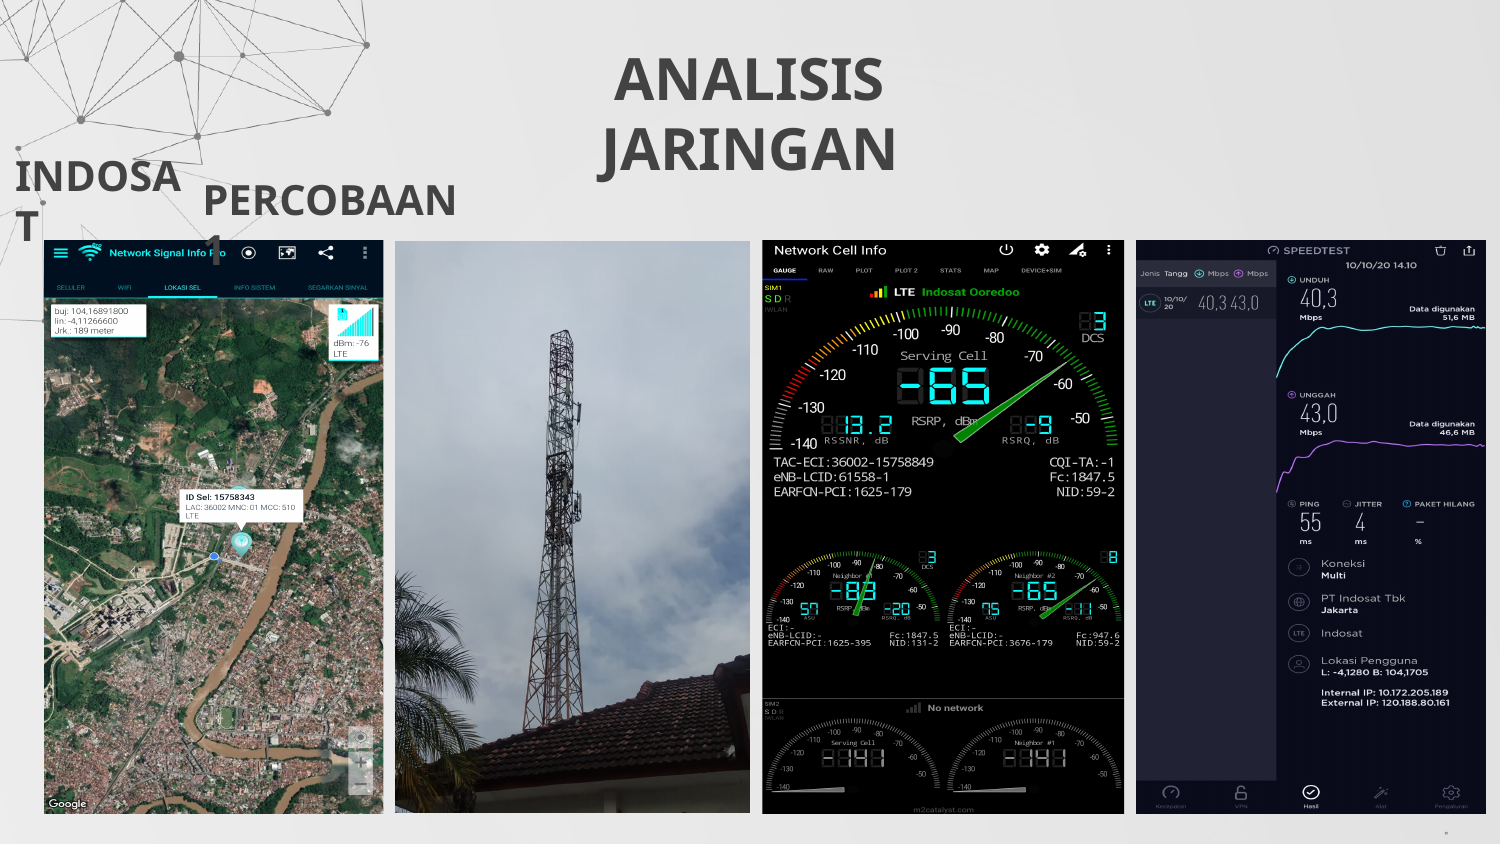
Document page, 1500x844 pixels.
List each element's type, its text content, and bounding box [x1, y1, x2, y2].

title ANALISIS JARINGAN [456, 27, 1044, 118]
picture [0, 0, 1500, 844]
text_box INDOSAT [0, 167, 187, 232]
text_box PERCOBAAN 1 [187, 166, 497, 247]
